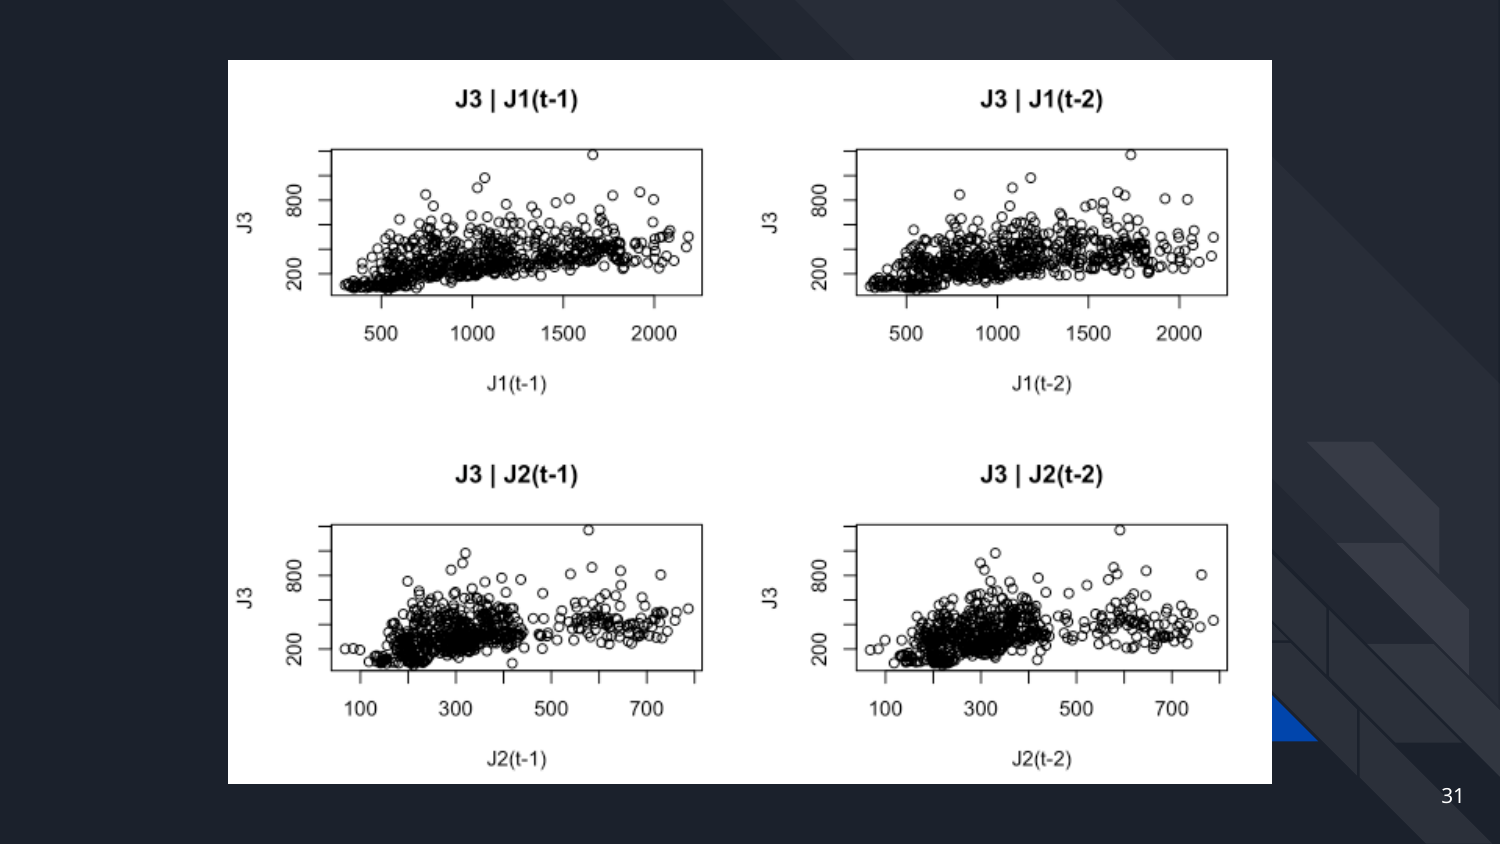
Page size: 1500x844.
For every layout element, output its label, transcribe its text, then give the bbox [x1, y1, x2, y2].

slide_number ‹#› [1389, 764, 1480, 830]
picture [227, 59, 1273, 784]
